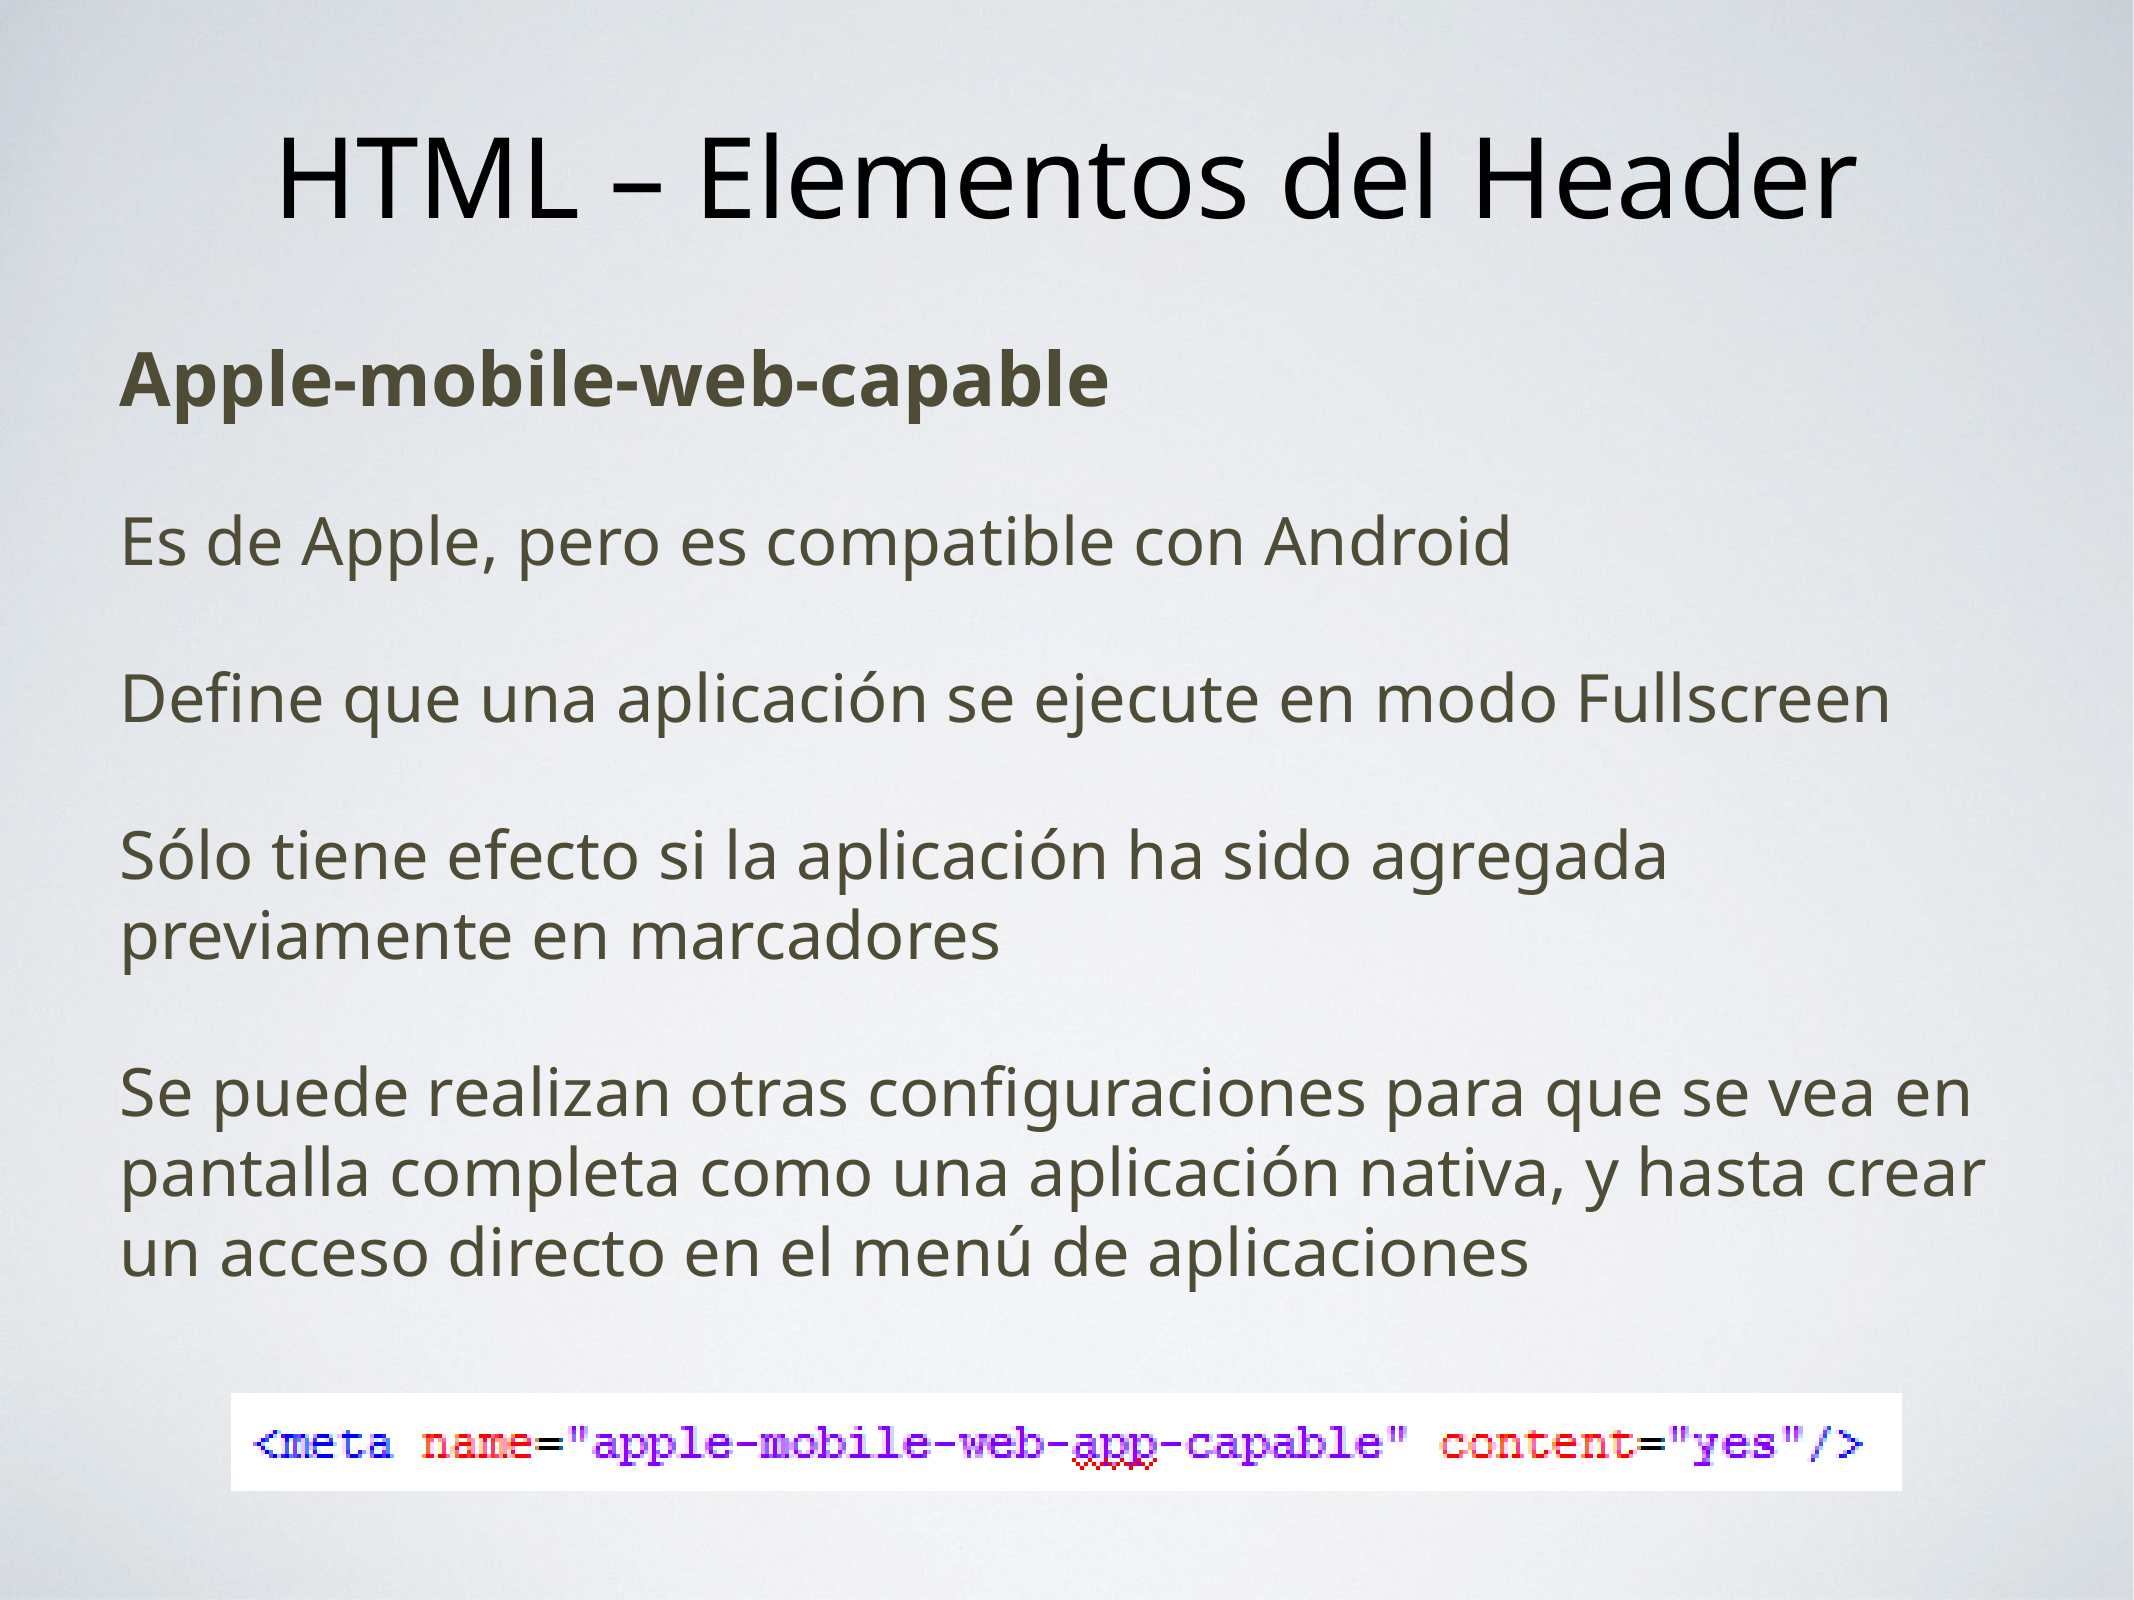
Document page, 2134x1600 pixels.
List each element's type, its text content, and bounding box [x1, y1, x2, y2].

title HTML – Elementos del Header [57, 41, 2076, 307]
list Apple-mobile-web-capable Es de Apple, pero es compatible con Android Define que una aplicación se ejecute en modo Fullscreen Sólo tiene efecto si la aplicación ha sido agregada previamente en marcadores Se puede realizan otras configuraciones para que se vea en pantalla completa como una aplicación nativa, y hasta crear un acceso directo en el menú de aplicaciones [118, 286, 2015, 1492]
picture [0, 0, 2134, 1600]
